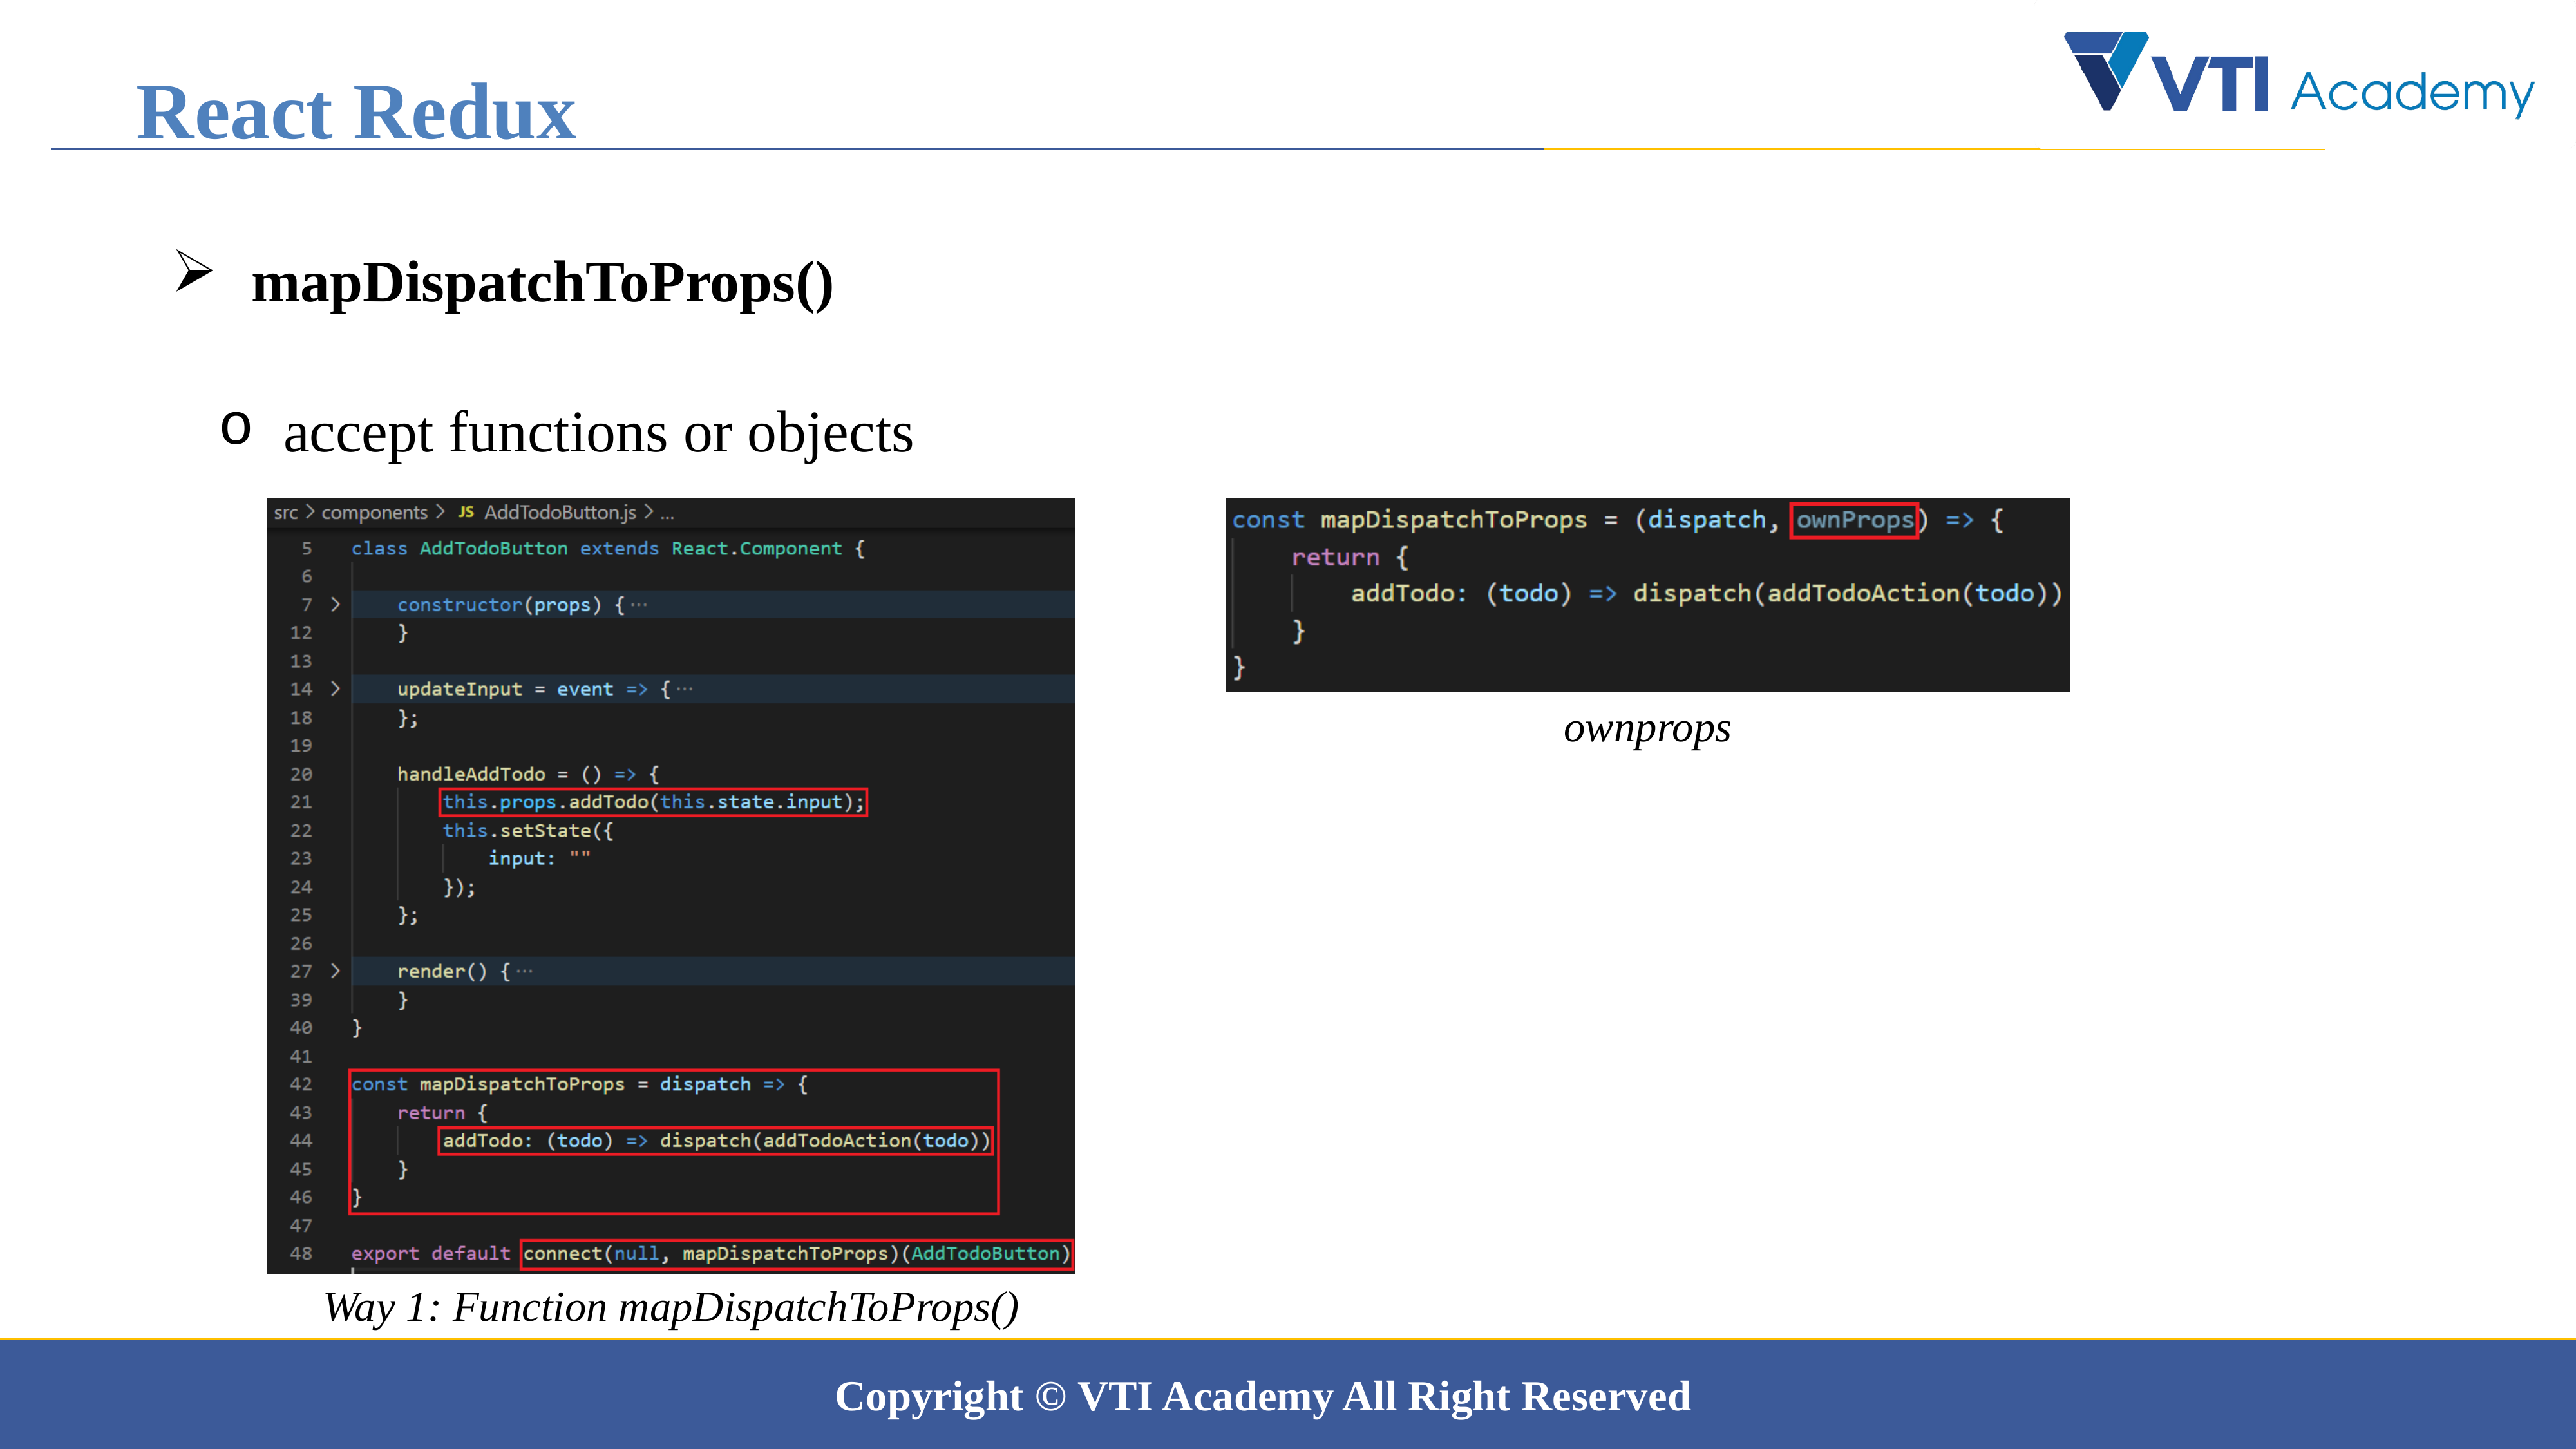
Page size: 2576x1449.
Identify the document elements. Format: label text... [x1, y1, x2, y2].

text_box React Redux [126, 60, 782, 153]
picture [2034, 0, 2576, 149]
text_box mapDispatchToProps() accept functions or objects [162, 238, 1394, 527]
picture [267, 498, 1075, 1274]
text_box Way 1: Function mapDispatchToProps() [306, 1278, 1037, 1335]
picture [1226, 498, 2070, 692]
text_box ownprops [1551, 697, 1745, 755]
